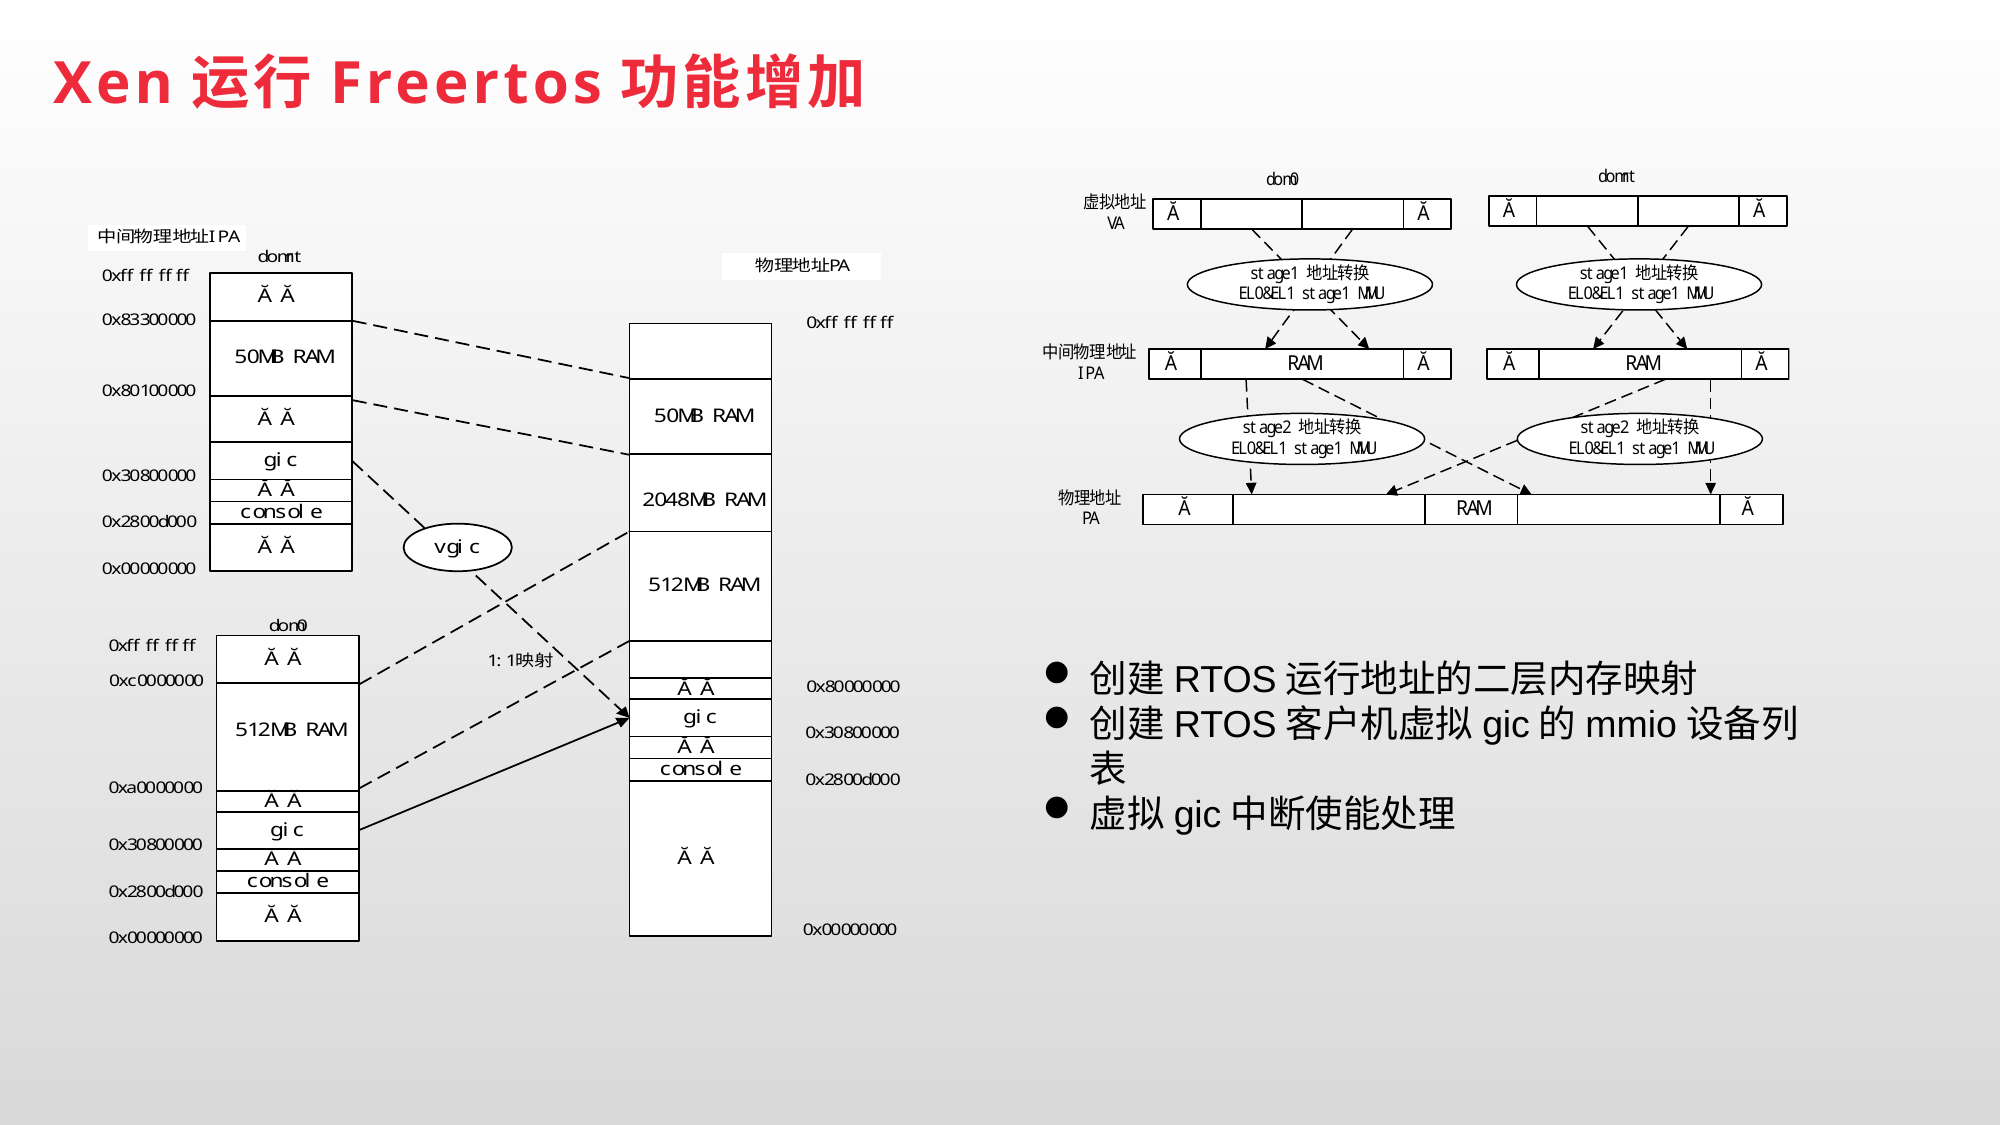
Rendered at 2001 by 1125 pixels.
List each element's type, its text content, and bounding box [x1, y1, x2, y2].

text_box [1028, 165, 1790, 530]
text_box 创建RTOS运行地址的二层内存映射 创建RTOS客户机虚拟gic的mmio设备列表 虚拟gic中断使能处理 [1028, 647, 1818, 922]
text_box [84, 221, 908, 951]
text_box Xen运行Freertos功能增加 [38, 38, 881, 123]
